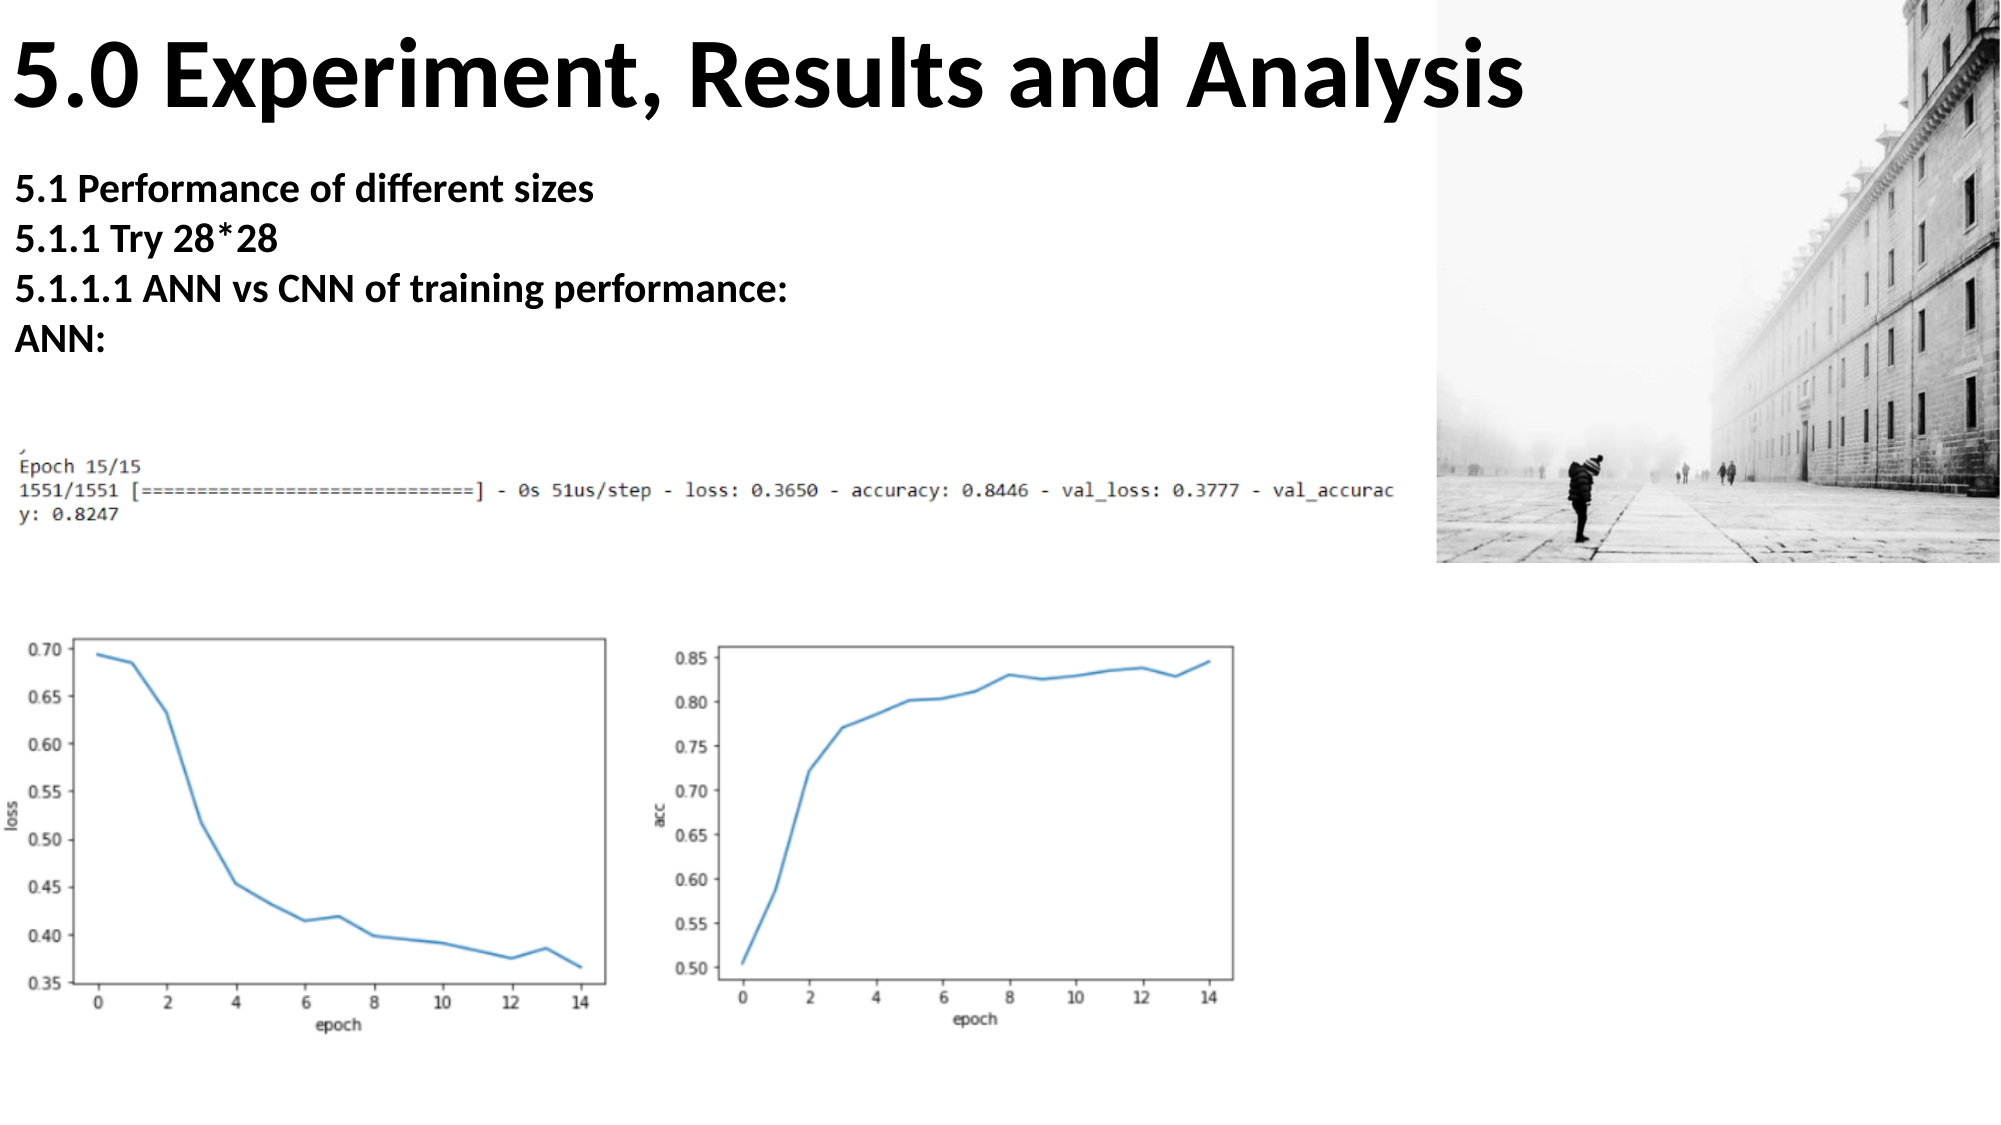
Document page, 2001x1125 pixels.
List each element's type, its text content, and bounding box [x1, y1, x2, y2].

text_box 5.1 Performance of different sizes 5.1.1 Try 28*28 5.1.1.1 ANN vs CNN of training performance: ANN: [0, 153, 1436, 414]
text_box 5.0 Experiment, Results and Analysis [0, 0, 1436, 135]
picture [0, 425, 1403, 1084]
picture [1436, 0, 2000, 563]
